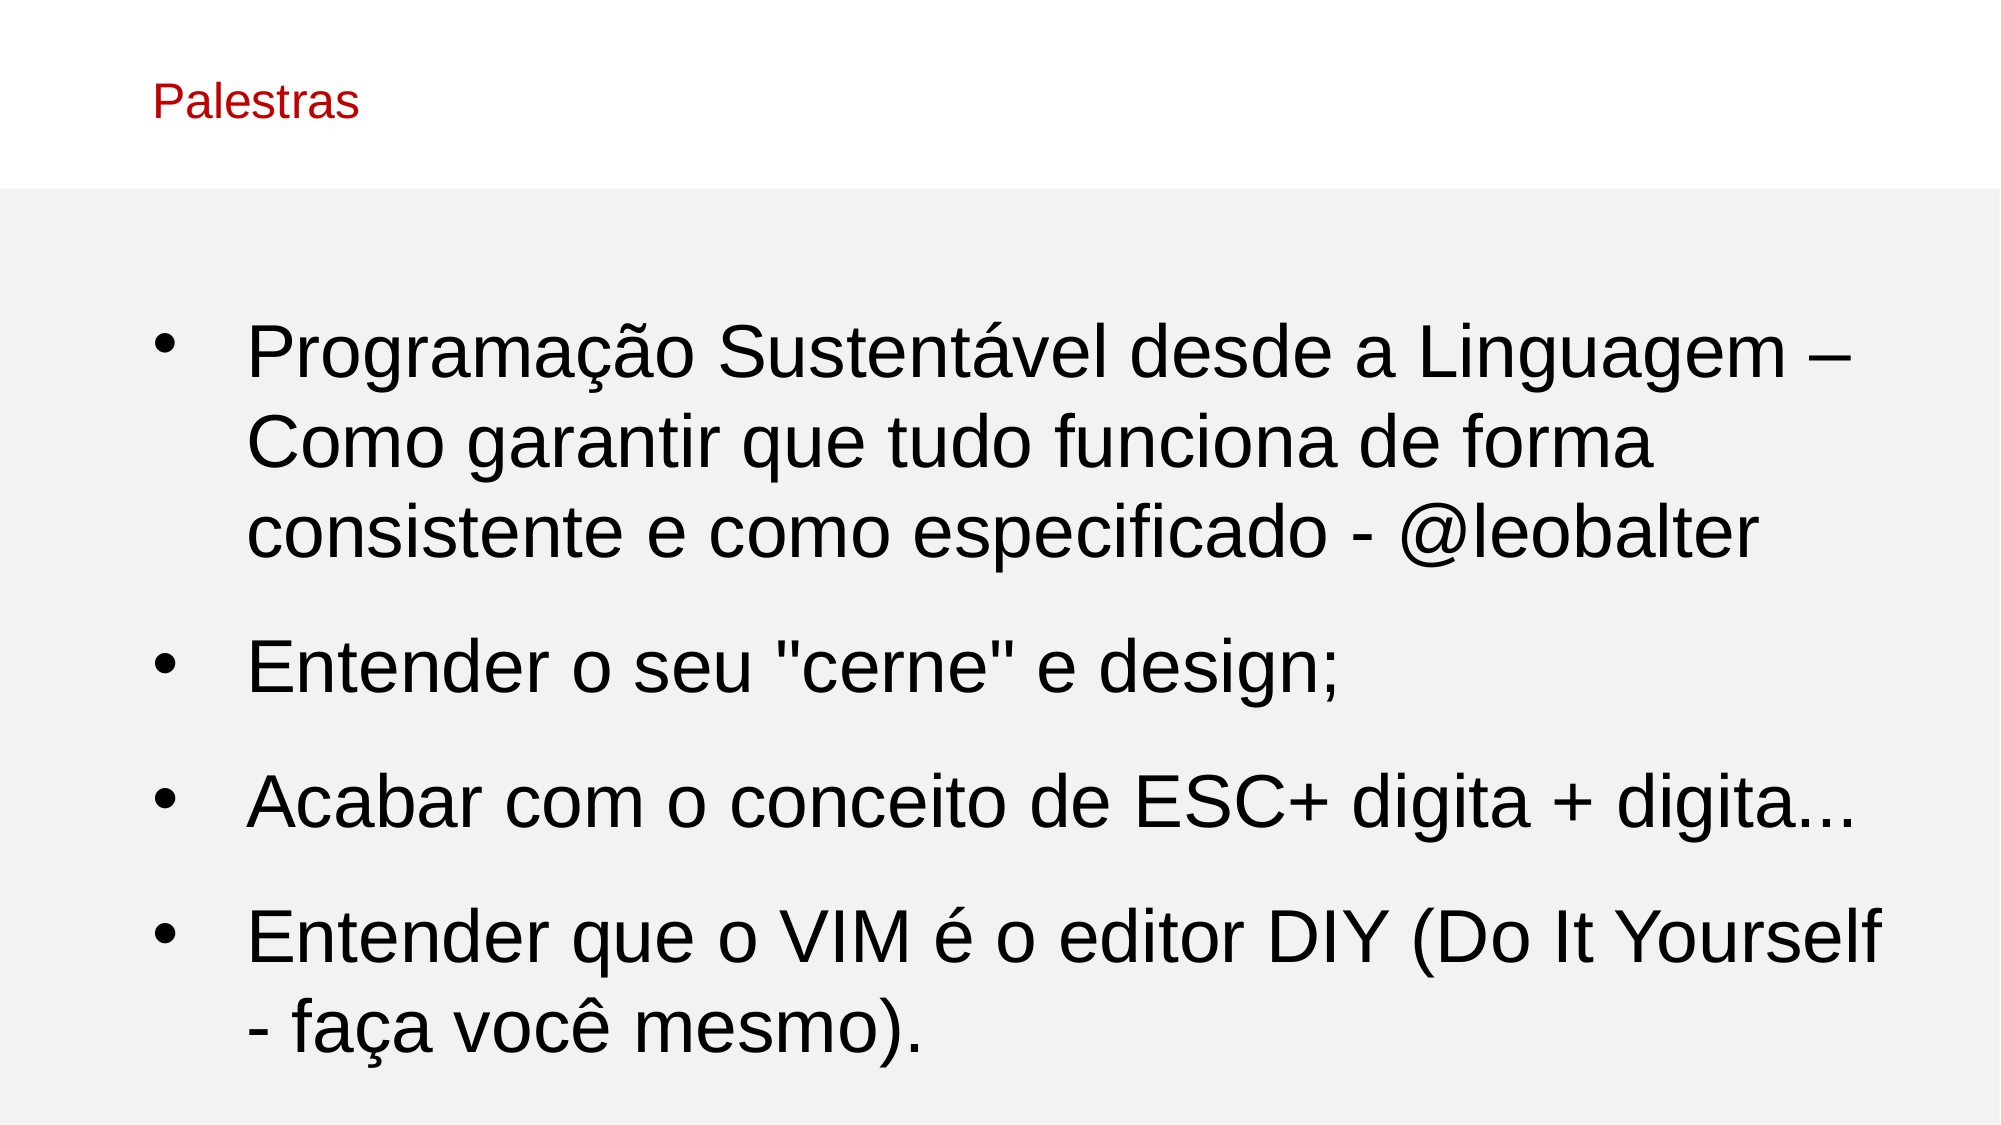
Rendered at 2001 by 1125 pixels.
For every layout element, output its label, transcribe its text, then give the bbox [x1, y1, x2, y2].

text_box Programação Sustentável desde a Linguagem – Como garantir que tudo funciona de forma consistente e como especificado - @leobalter Entender o seu "cerne" e design; Acabar com o conceito de ESC+ digita + digita... Entender que o VIM é o editor DIY (Do It Yourself - faça você mesmo). [137, 295, 1902, 859]
text_box Palestras [137, 59, 1863, 137]
